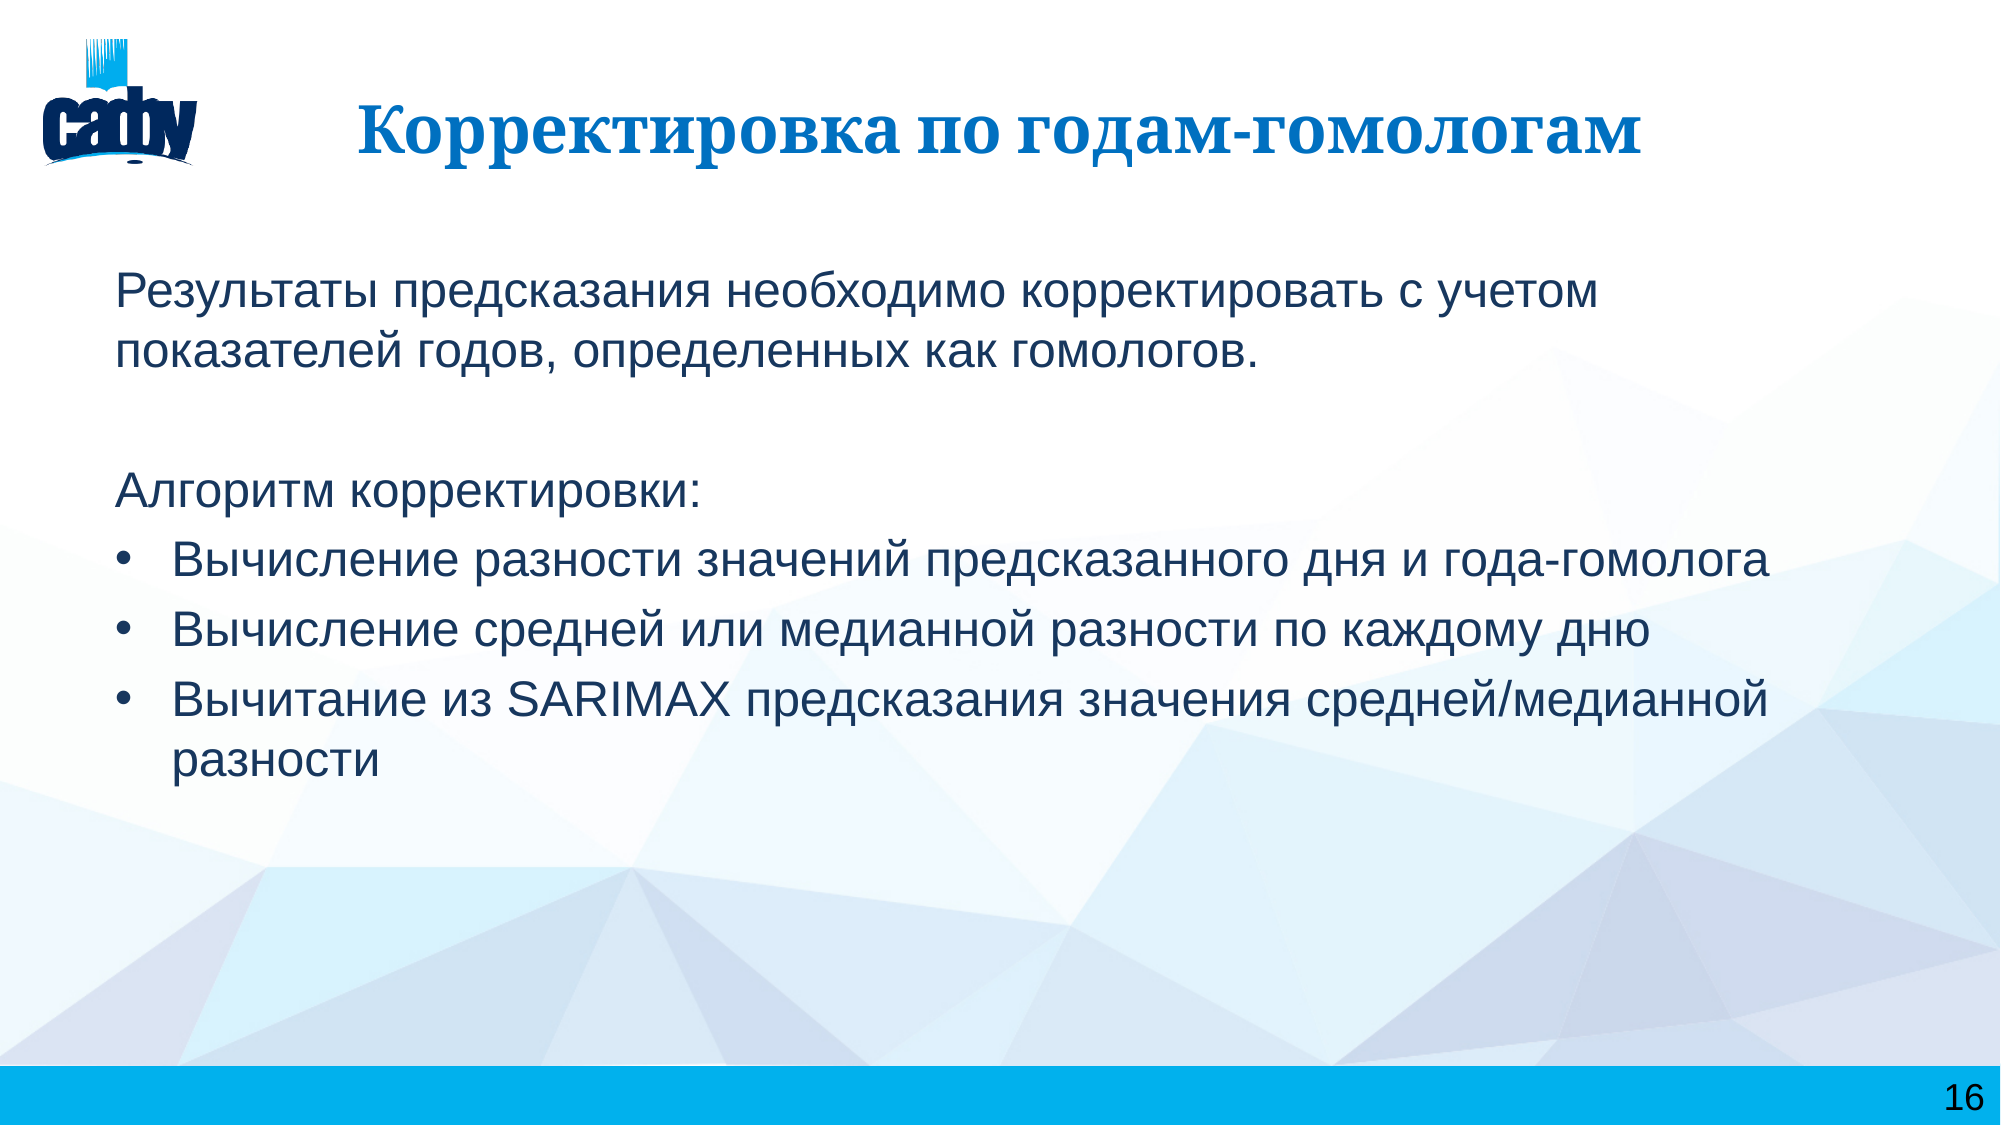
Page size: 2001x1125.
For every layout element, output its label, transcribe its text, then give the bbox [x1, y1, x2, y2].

list Результаты предсказания необходимо корректировать с учетом показателей годов, определенных как гомологов. Алгоритм корректировки: Вычисление разности значений предсказанного дня и года-гомолога Вычисление средней или медианной разности по каждому дню Вычитание из SARIMAX предсказания значения средней/медианной разности [99, 249, 1900, 1018]
title Корректировка по годам-гомологам [291, 45, 1709, 209]
picture [0, 0, 2001, 1065]
slide_number 16 [1533, 1065, 2000, 1125]
